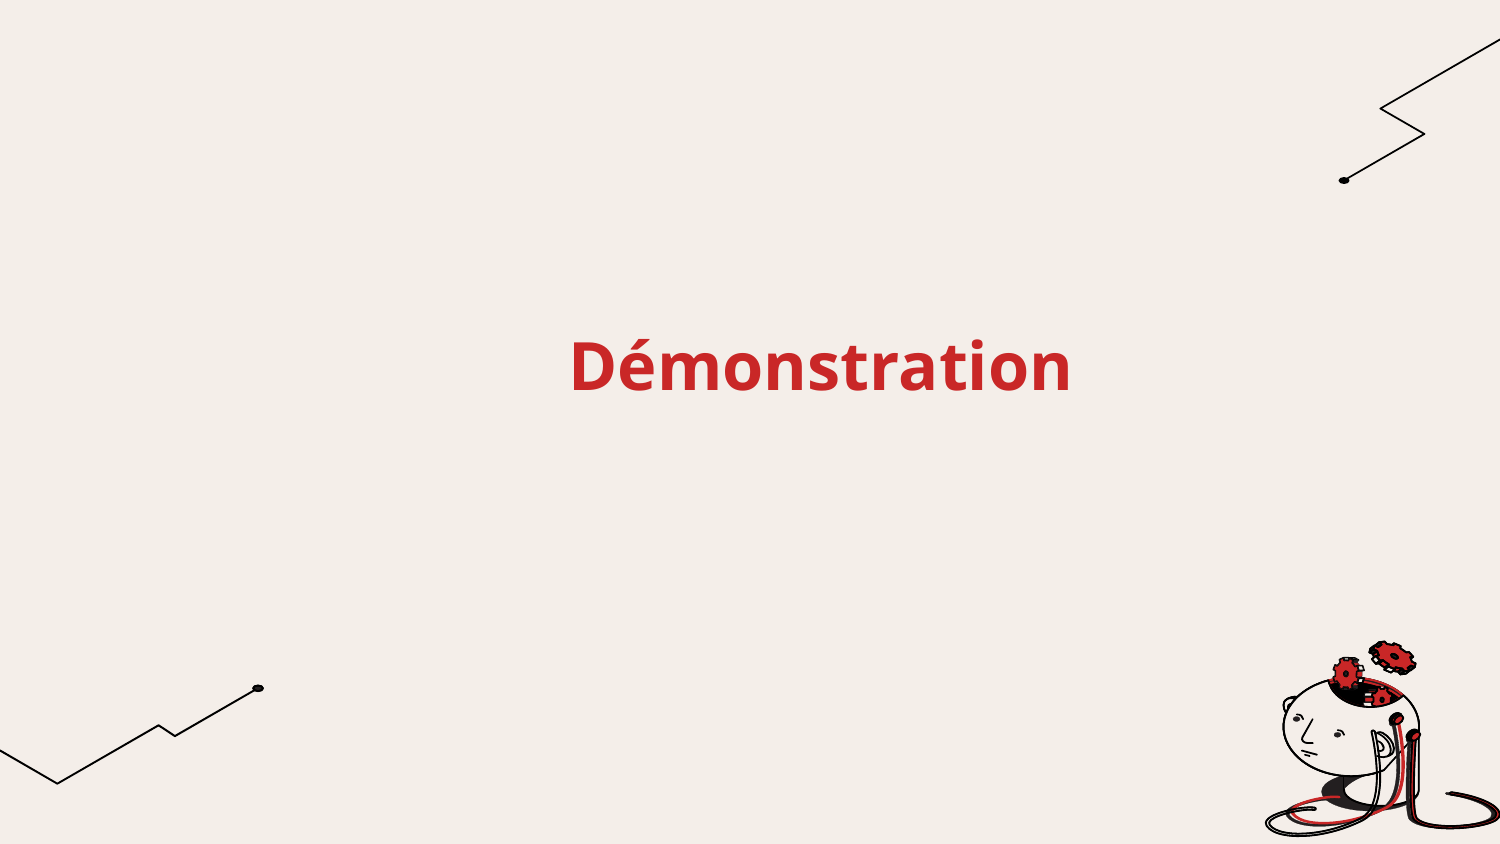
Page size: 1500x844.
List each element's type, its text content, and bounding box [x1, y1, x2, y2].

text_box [1264, 641, 1500, 837]
text_box Démonstration [553, 316, 1500, 411]
